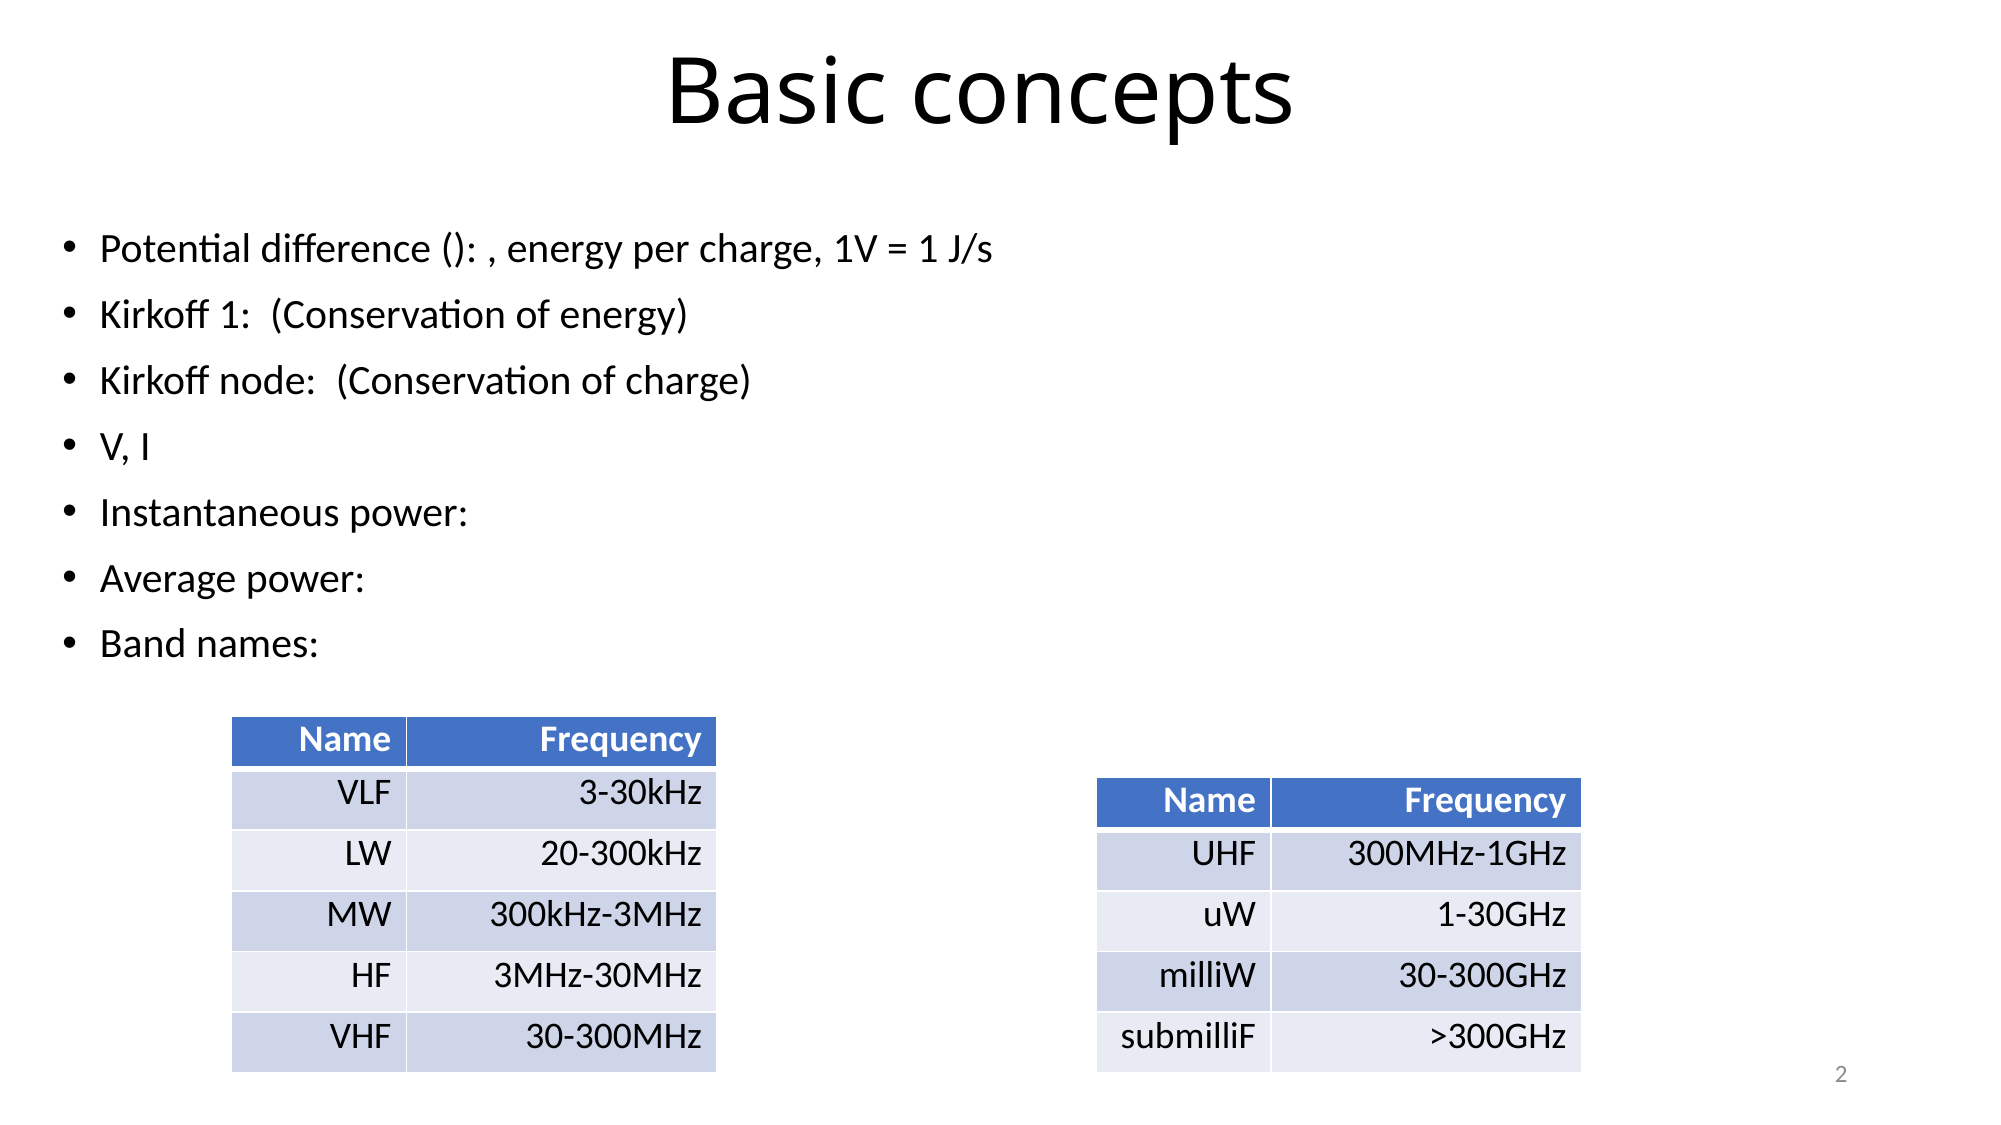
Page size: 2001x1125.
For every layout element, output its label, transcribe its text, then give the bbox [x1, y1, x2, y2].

table_cell >300GHz [1272, 1013, 1581, 1072]
table_cell 20-300kHz [407, 831, 716, 890]
table_cell milliW [1097, 952, 1270, 1011]
table_header Frequency [1272, 778, 1581, 827]
table_cell uW [1097, 892, 1270, 951]
table_cell MW [232, 892, 406, 951]
table_cell 3MHz-30MHz [407, 952, 716, 1011]
slide_number 2 [1412, 1042, 1863, 1103]
table_cell HF [232, 952, 406, 1011]
table_cell 30-300GHz [1272, 952, 1581, 1011]
table_cell VLF [232, 772, 406, 829]
title Basic concepts [117, 22, 1843, 165]
table_cell 300MHz-1GHz [1272, 833, 1581, 890]
table_cell 30-300MHz [407, 1013, 716, 1072]
table_cell LW [232, 831, 406, 890]
table_cell UHF [1097, 833, 1270, 890]
table_cell submilliF [1097, 1013, 1270, 1072]
table_cell 300kHz-3MHz [407, 892, 716, 951]
table_header Name [232, 717, 406, 766]
table_header Frequency [407, 717, 716, 766]
table_cell VHF [232, 1013, 406, 1072]
table_cell 3-30kHz [407, 772, 716, 829]
table_header Name [1097, 778, 1270, 827]
table_cell 1-30GHz [1272, 892, 1581, 951]
